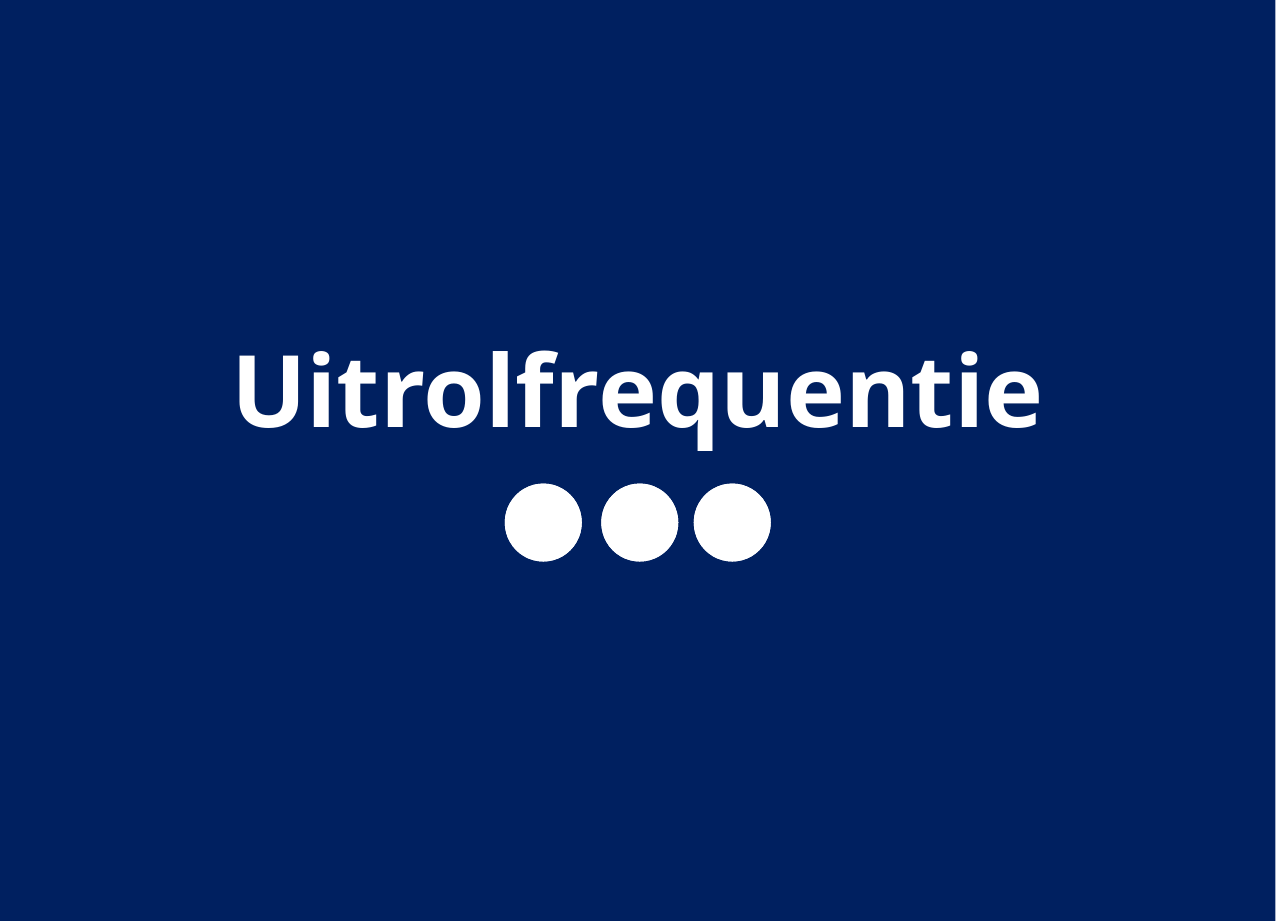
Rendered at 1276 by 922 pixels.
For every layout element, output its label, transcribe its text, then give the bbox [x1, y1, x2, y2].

title Uitrolfrequentie [117, 329, 1158, 461]
